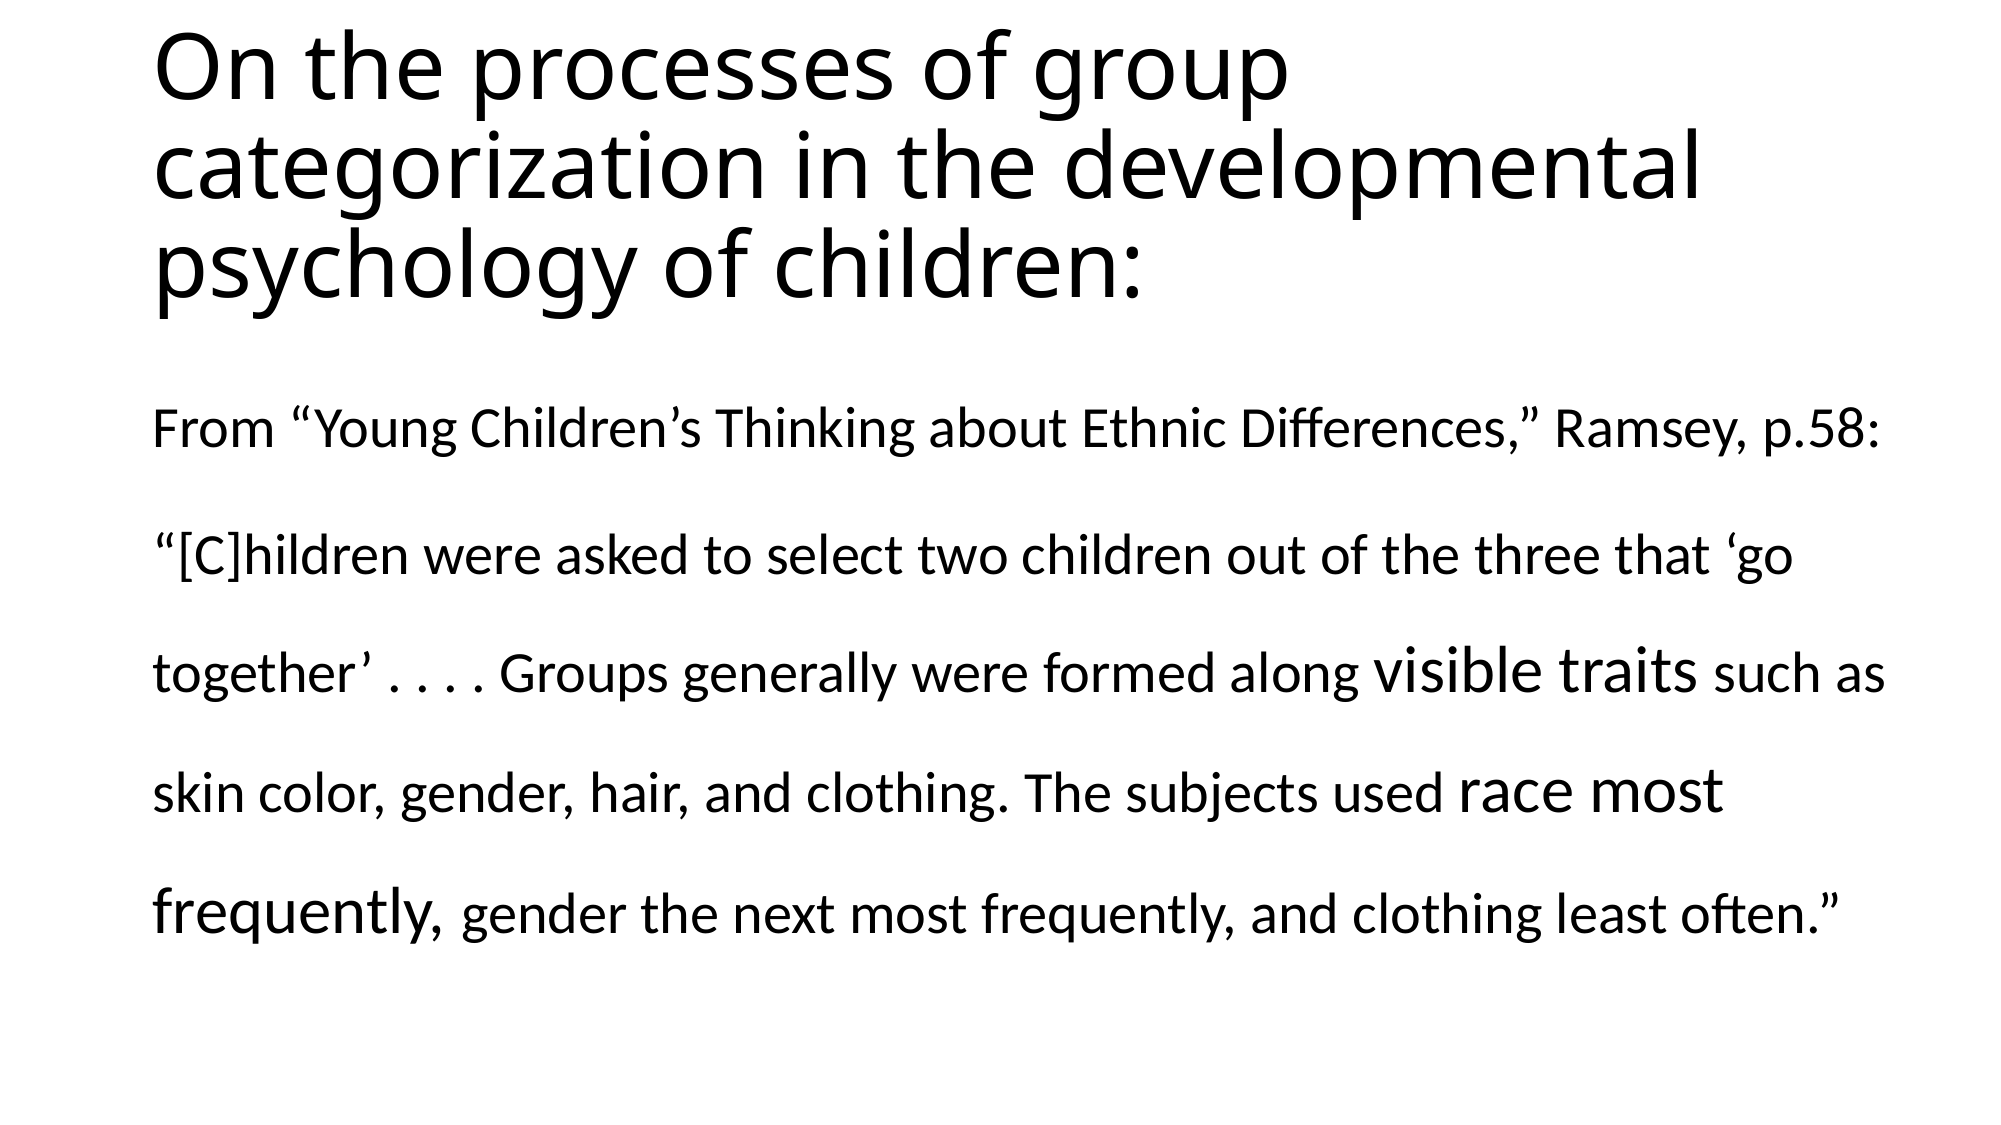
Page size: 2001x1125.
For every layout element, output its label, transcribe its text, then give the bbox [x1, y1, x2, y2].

title On the processes of group categorization in the developmental psychology of children: [137, 59, 1863, 278]
list From “Young Children’s Thinking about Ethnic Differences,” Ramsey, p.58: “[C]hildren were asked to select two children out of the three that ‘go together’ . . . . Groups generally were formed along visible traits such as skin color, gender, hair, and clothing. The subjects used race most frequently, gender the next most frequently, and clothing least often.” [137, 299, 1927, 1048]
